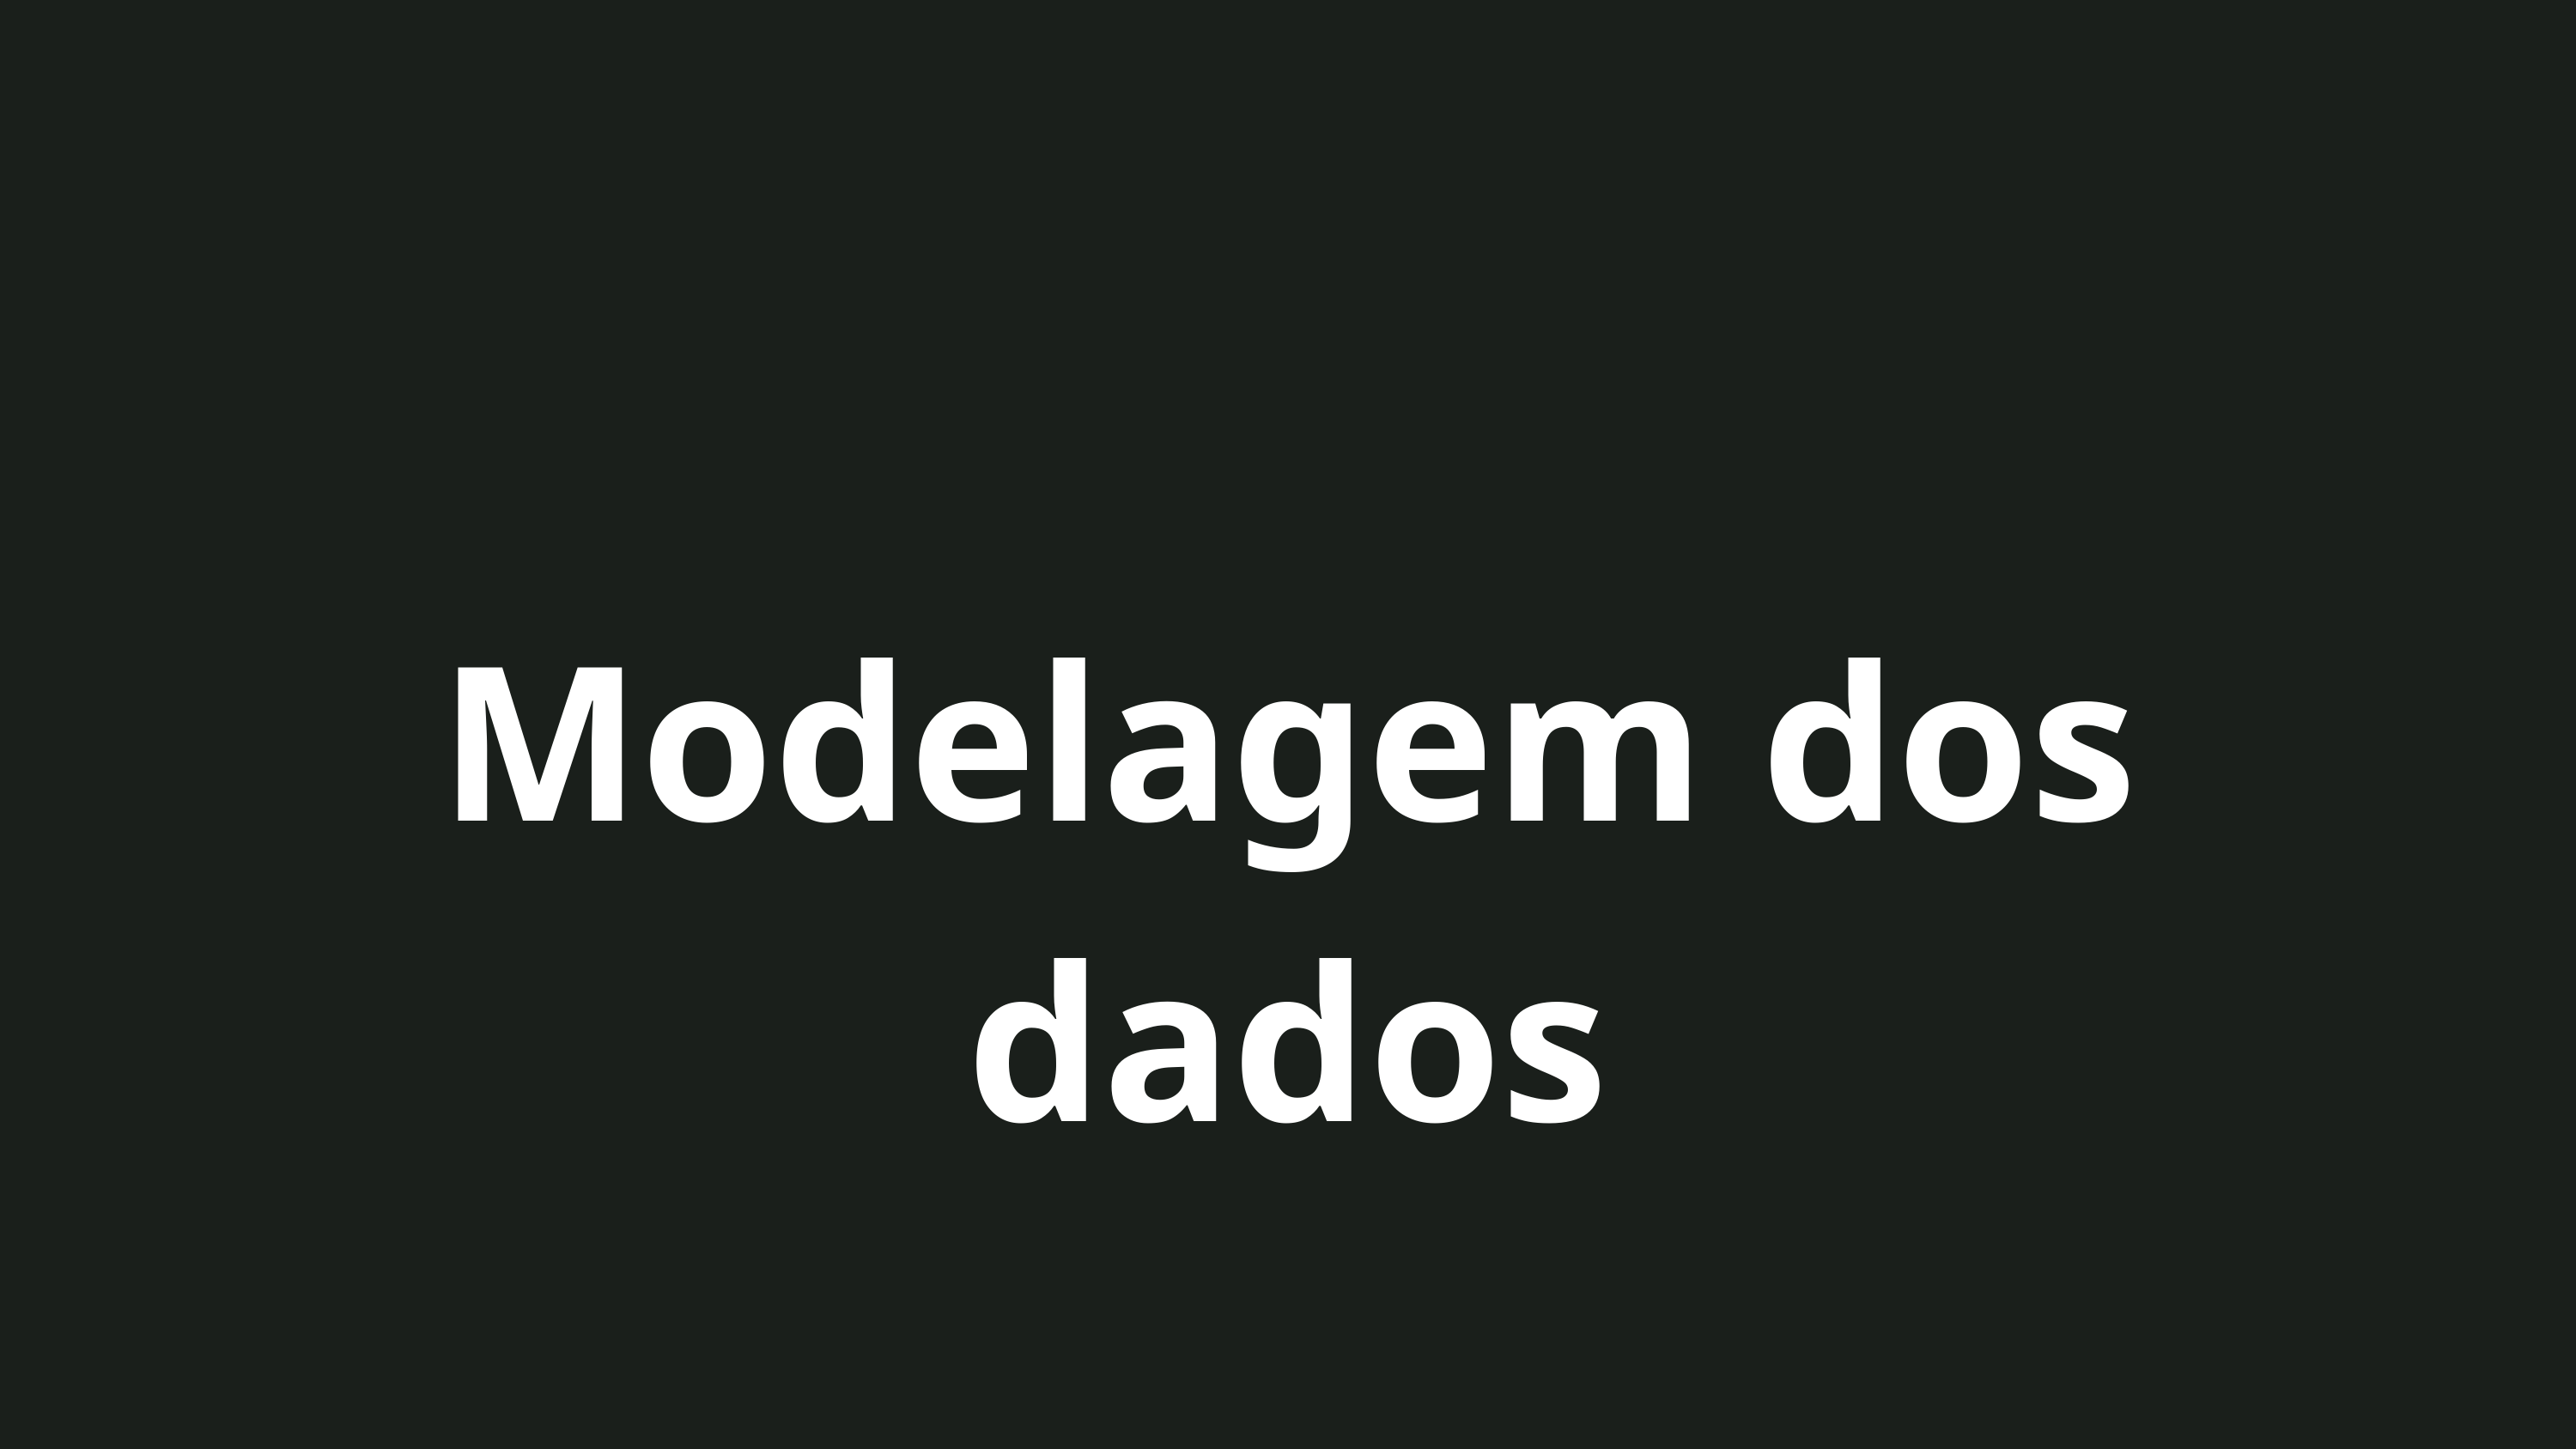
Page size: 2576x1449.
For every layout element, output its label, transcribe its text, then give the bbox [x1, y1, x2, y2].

text_box Modelagem dos dados [98, 563, 2478, 1165]
